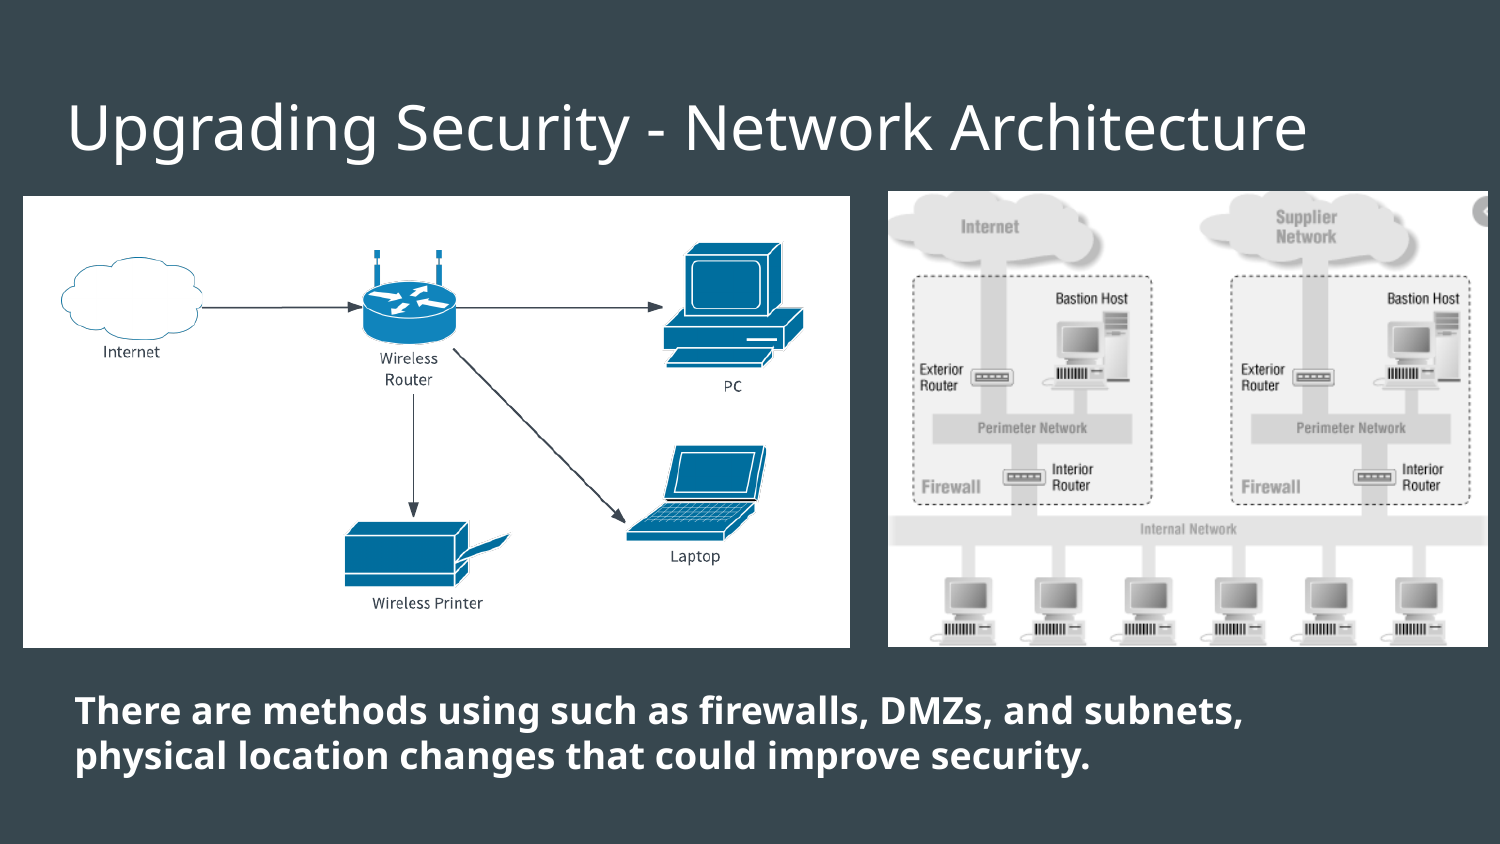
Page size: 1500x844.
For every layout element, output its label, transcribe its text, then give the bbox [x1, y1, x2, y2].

title Upgrading Security - Network Architecture [51, 72, 1449, 167]
text_box There are methods using such as firewalls, DMZs, and subnets, physical location changes that could improve security. [59, 671, 1291, 787]
picture [888, 191, 1488, 648]
picture [22, 196, 850, 648]
